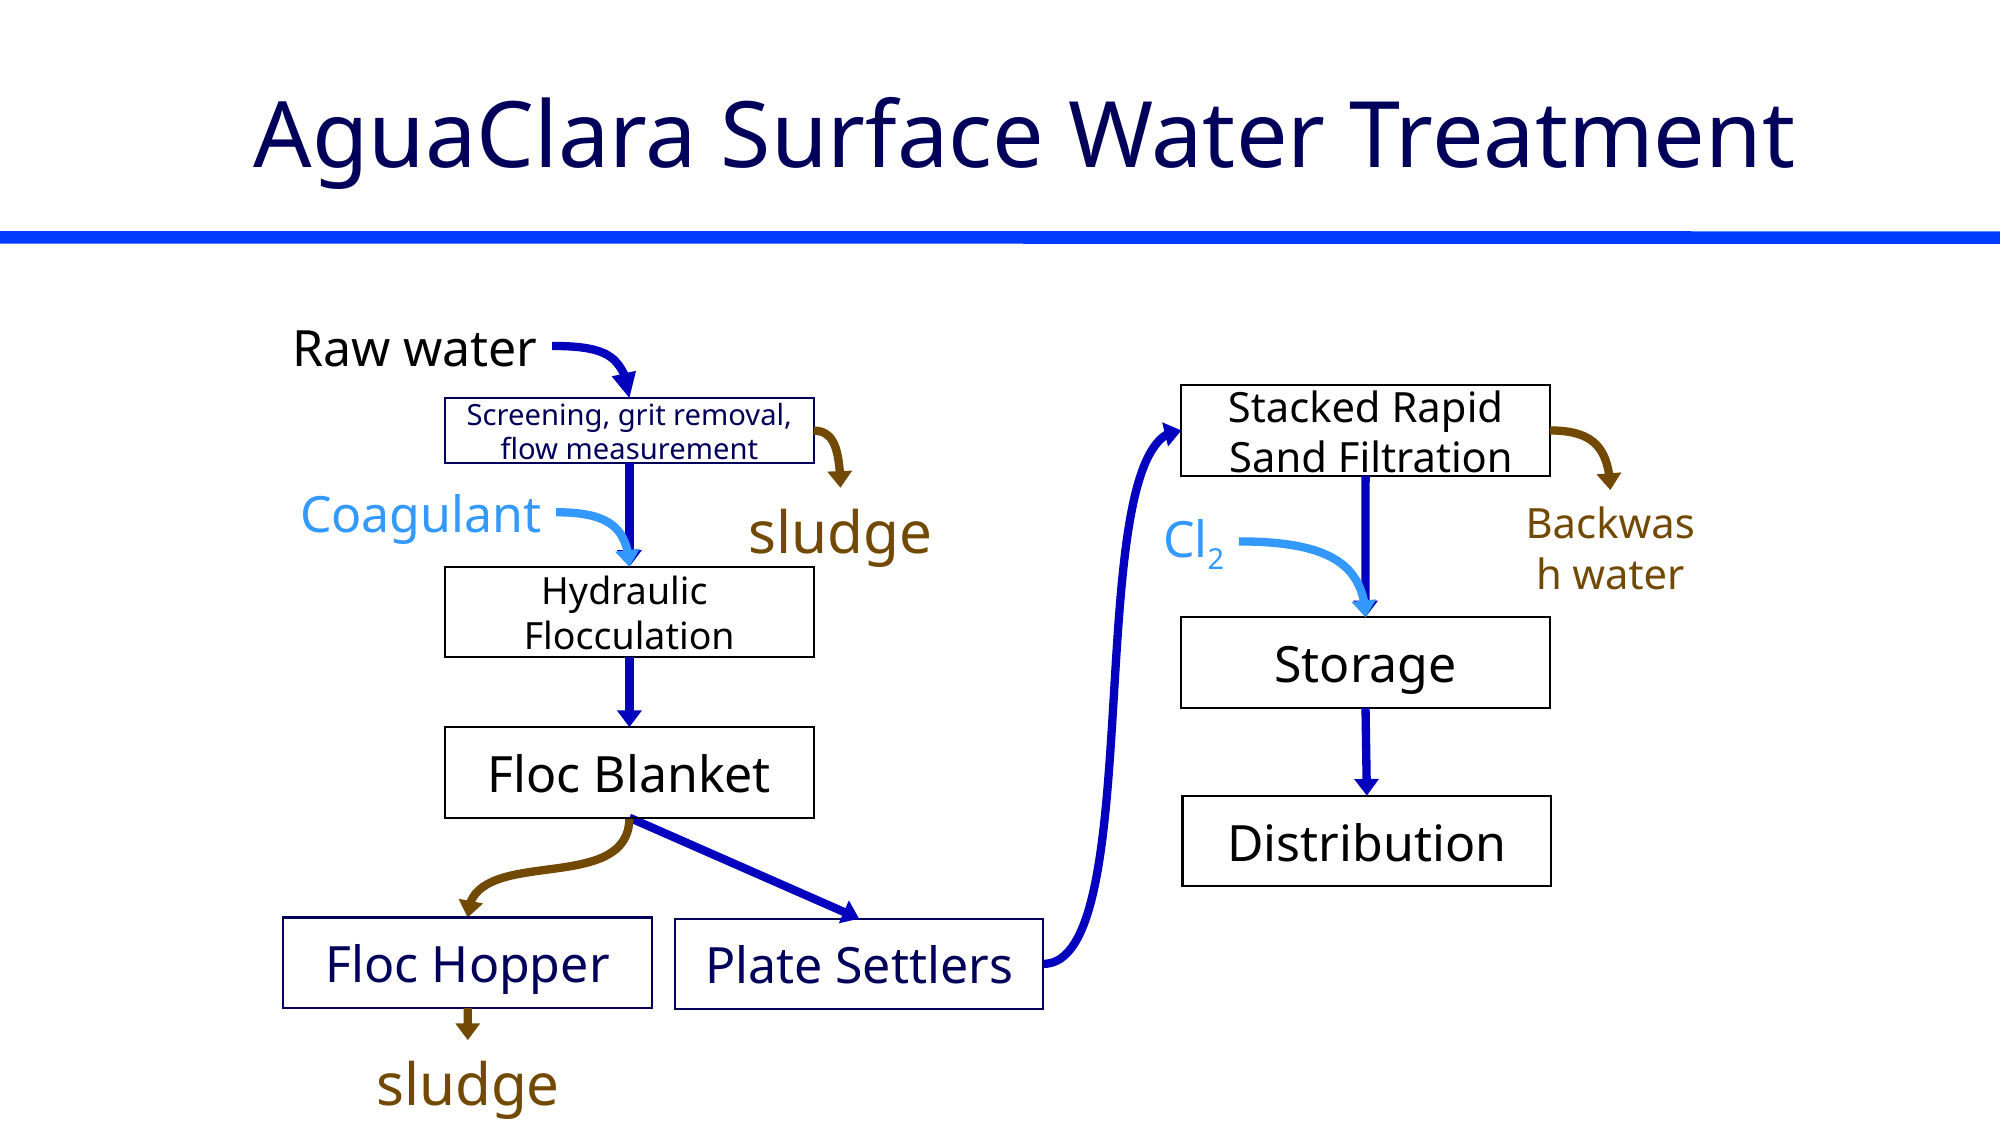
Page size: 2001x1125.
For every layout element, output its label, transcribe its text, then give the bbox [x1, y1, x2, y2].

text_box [451, 1023, 484, 1027]
text_box Coagulant [285, 474, 557, 550]
text_box sludge [361, 1040, 575, 1125]
text_box Cl2 [1185, 499, 1239, 583]
title AguaClara Surface Water Treatment [99, 37, 1950, 225]
text_box Floc Hopper [283, 917, 653, 1009]
text_box Screening, grit removal, flow measurement [445, 397, 814, 464]
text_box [1043, 430, 1182, 965]
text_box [552, 512, 630, 568]
text_box Plate Settlers [674, 918, 1044, 1010]
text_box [1549, 430, 1611, 490]
text_box Storage [1185, 617, 1550, 708]
text_box Raw water [277, 308, 553, 384]
text_box sludge [734, 487, 947, 573]
text_box Backwash water [1498, 489, 1722, 605]
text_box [629, 817, 860, 919]
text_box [549, 345, 630, 399]
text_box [498, 786, 599, 949]
text_box Stacked Rapid Sand Filtration [1181, 385, 1550, 476]
text_box Floc Blanket [445, 727, 814, 818]
text_box Hydraulic Flocculation [445, 566, 814, 658]
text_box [1241, 541, 1366, 618]
text_box Distribution [1185, 795, 1552, 887]
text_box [813, 430, 841, 488]
